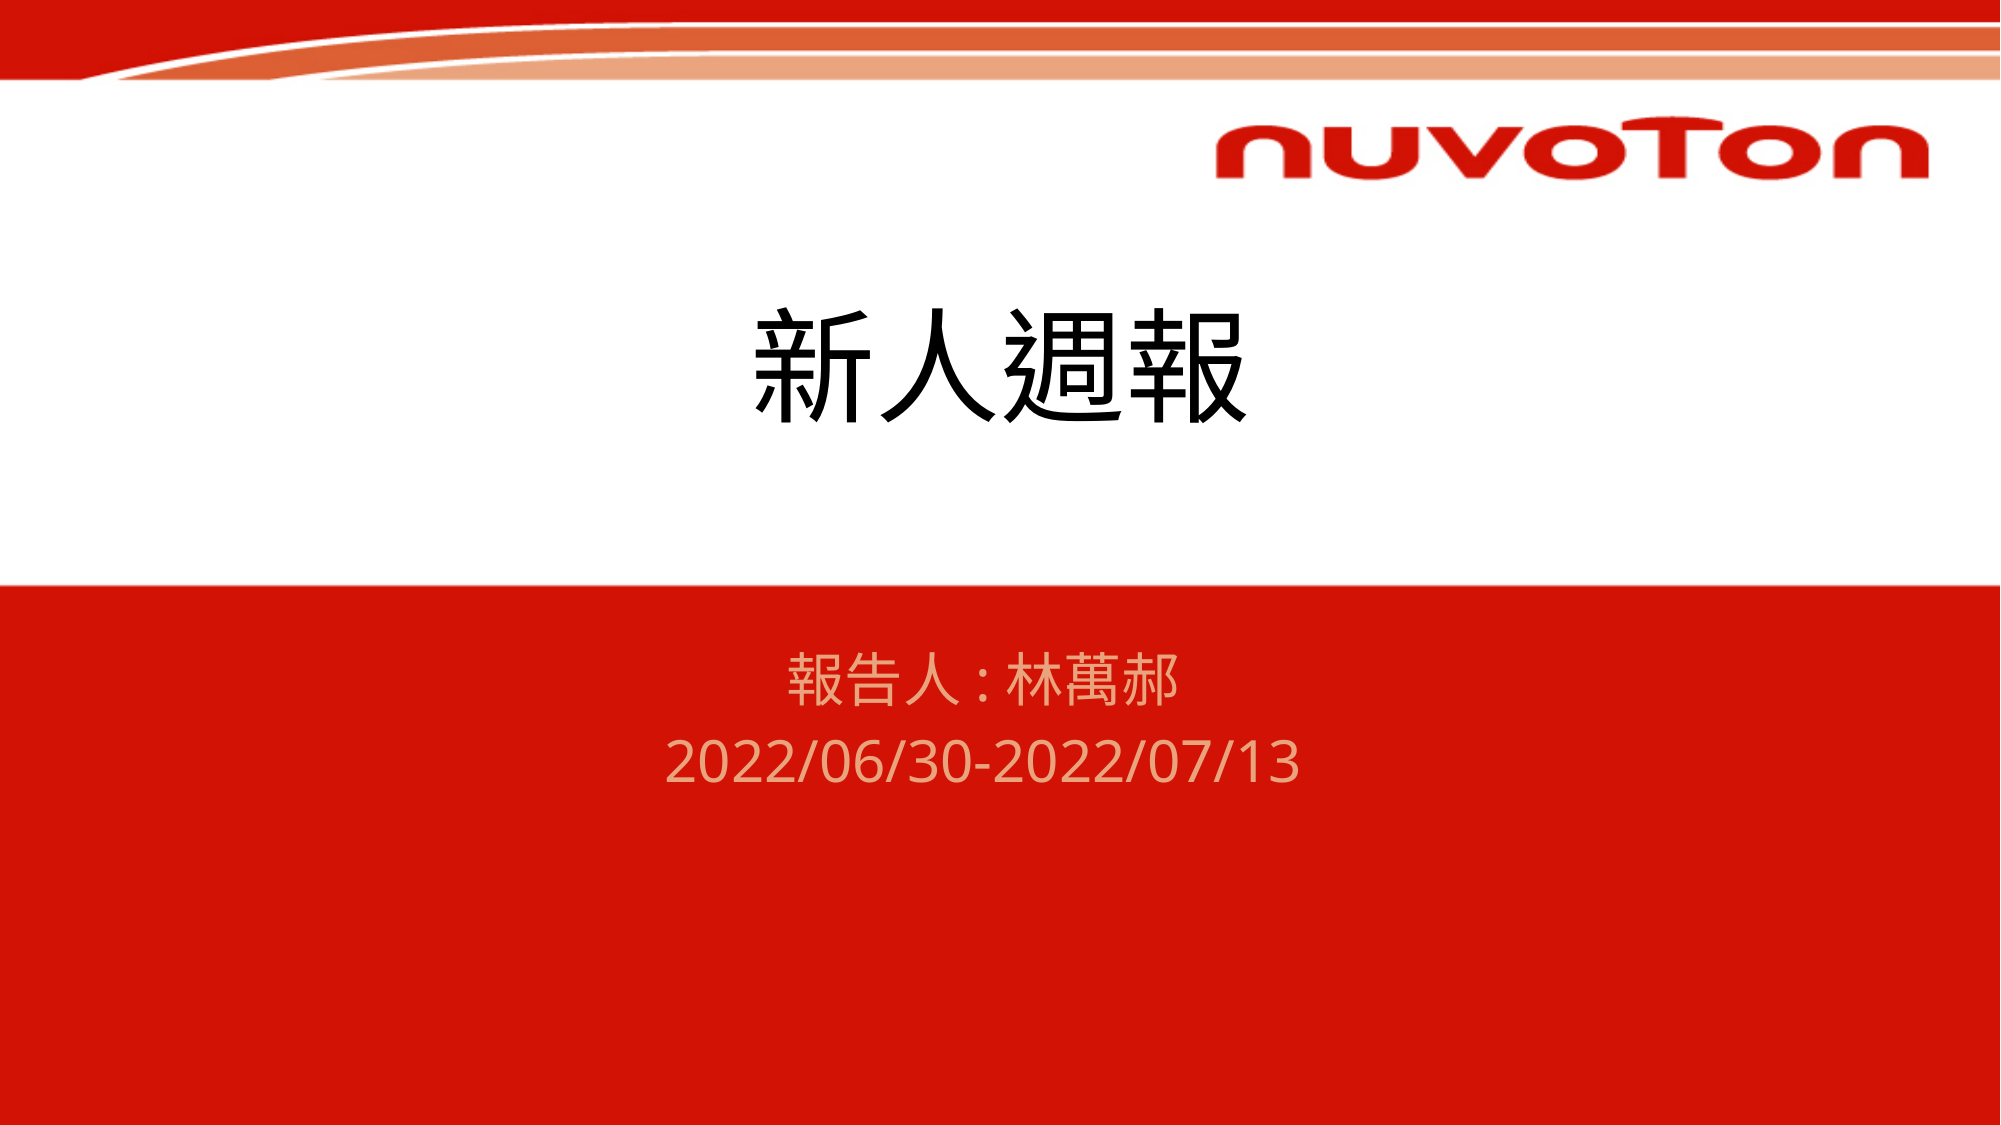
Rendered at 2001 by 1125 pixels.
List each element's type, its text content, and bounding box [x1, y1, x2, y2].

title 新人週報 [99, 247, 1900, 489]
subtitle 報告人:林萬郝 2022/06/30-2022/07/13 [283, 635, 1684, 788]
picture [0, 0, 2001, 1125]
